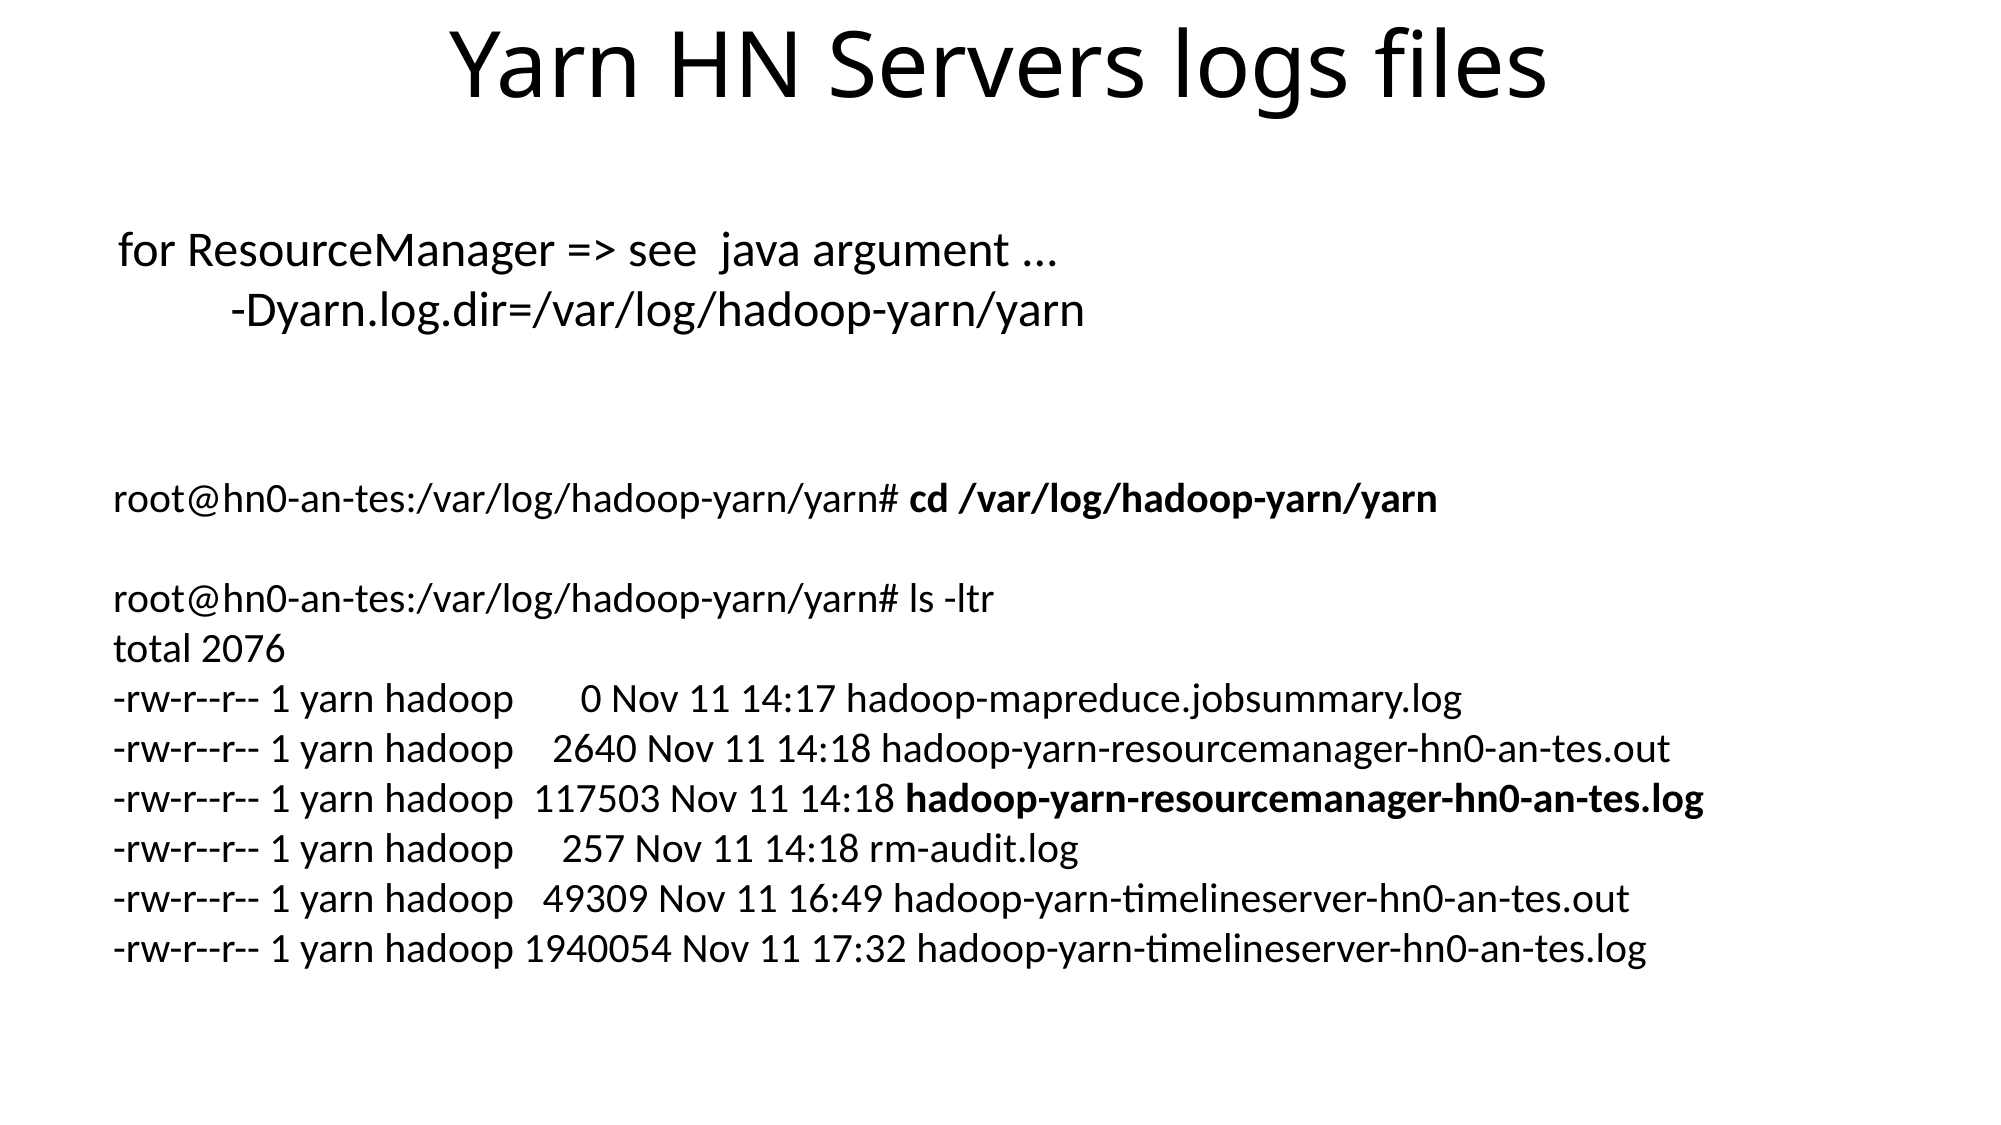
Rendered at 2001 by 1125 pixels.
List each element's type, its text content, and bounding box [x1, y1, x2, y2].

text_box for ResourceManager => see java argument ... -Dyarn.log.dir=/var/log/hadoop-yarn/yarn [103, 209, 1101, 345]
title Yarn HN Servers logs files [137, 0, 1863, 135]
text_box root@hn0-an-tes:/var/log/hadoop-yarn/yarn# cd /var/log/hadoop-yarn/yarn root@hn0-an-tes:/var/log/hadoop-yarn/yarn# ls -ltr total 2076 -rw-r--r-- 1 yarn hadoop 0 Nov 11 14:17 hadoop-mapreduce.jobsummary.log -rw-r--r-- 1 yarn hadoop 2640 Nov 11 14:18 hadoop-yarn-resourcemanager-hn0-an-tes.out -rw-r--r-- 1 yarn hadoop 117503 Nov 11 14:18 hadoop-yarn-resourcemanager-hn0-an-tes.log -rw-r--r-- 1 yarn hadoop 257 Nov 11 14:18 rm-audit.log -rw-r--r-- 1 yarn hadoop 49309 Nov 11 16:49 hadoop-yarn-timelineserver-hn0-an-tes.out -rw-r--r-- 1 yarn hadoop 1940054 Nov 11 17:32 hadoop-yarn-timelineserver-hn0-an-tes.log [98, 463, 1984, 979]
